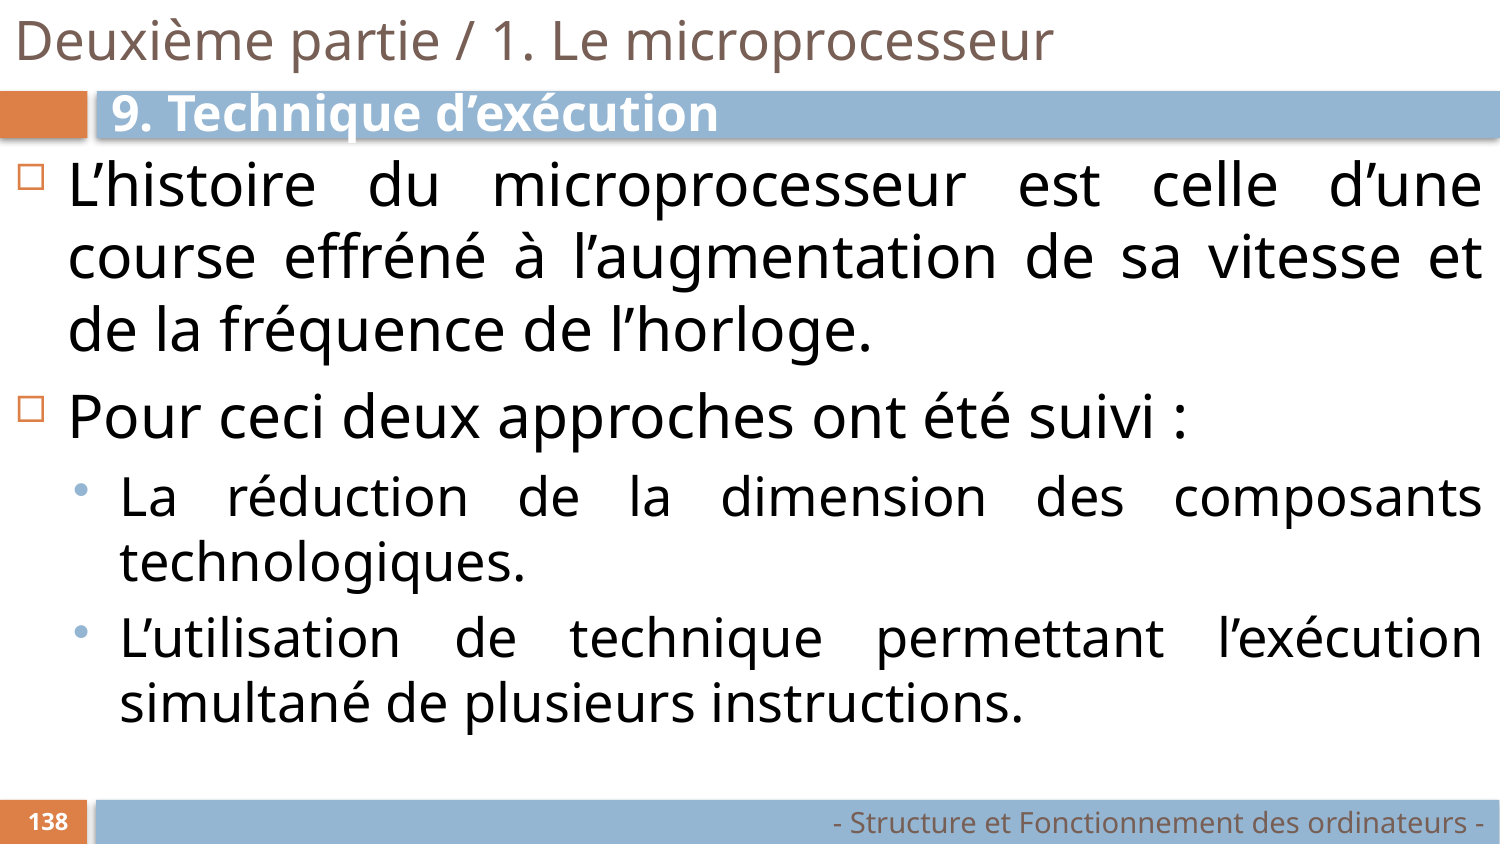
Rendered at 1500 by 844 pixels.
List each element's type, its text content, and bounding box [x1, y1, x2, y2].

list L’histoire du microprocesseur est celle d’une course effréné à l’augmentation de sa vitesse et de la fréquence de l’horloge. Pour ceci deux approches ont été suivi : La réduction de la dimension des composants technologiques. L’utilisation de technique permettant l’exécution simultané de plusieurs instructions. [0, 138, 1500, 800]
text_box 9. Technique d’exécution [96, 91, 1500, 133]
footer - Structure et Fonctionnement des ordinateurs - [112, 800, 1500, 844]
title Deuxième partie / 1. Le microprocesseur [0, 0, 1500, 80]
